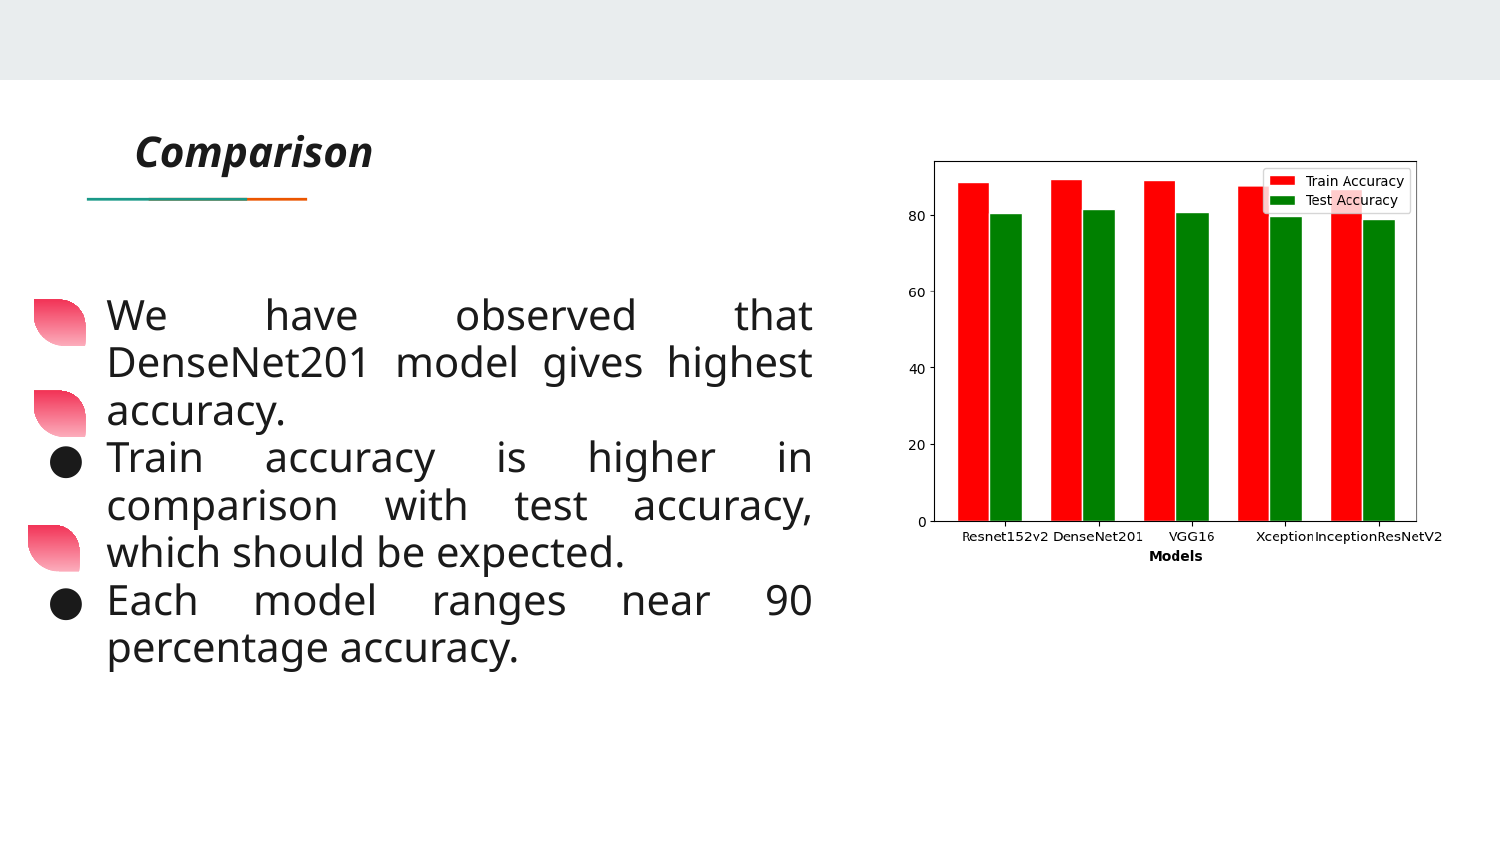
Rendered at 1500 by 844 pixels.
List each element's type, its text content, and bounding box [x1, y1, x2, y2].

text_box [34, 299, 86, 347]
list We have observed that DenseNet201 model gives highest accuracy. Train accuracy is higher in comparison with test accuracy, which should be expected. Each model ranges near 90 percentage accuracy. [16, 277, 829, 820]
text_box [34, 390, 86, 438]
title Comparison [119, 106, 1381, 195]
text_box [28, 525, 80, 572]
picture [897, 152, 1451, 572]
